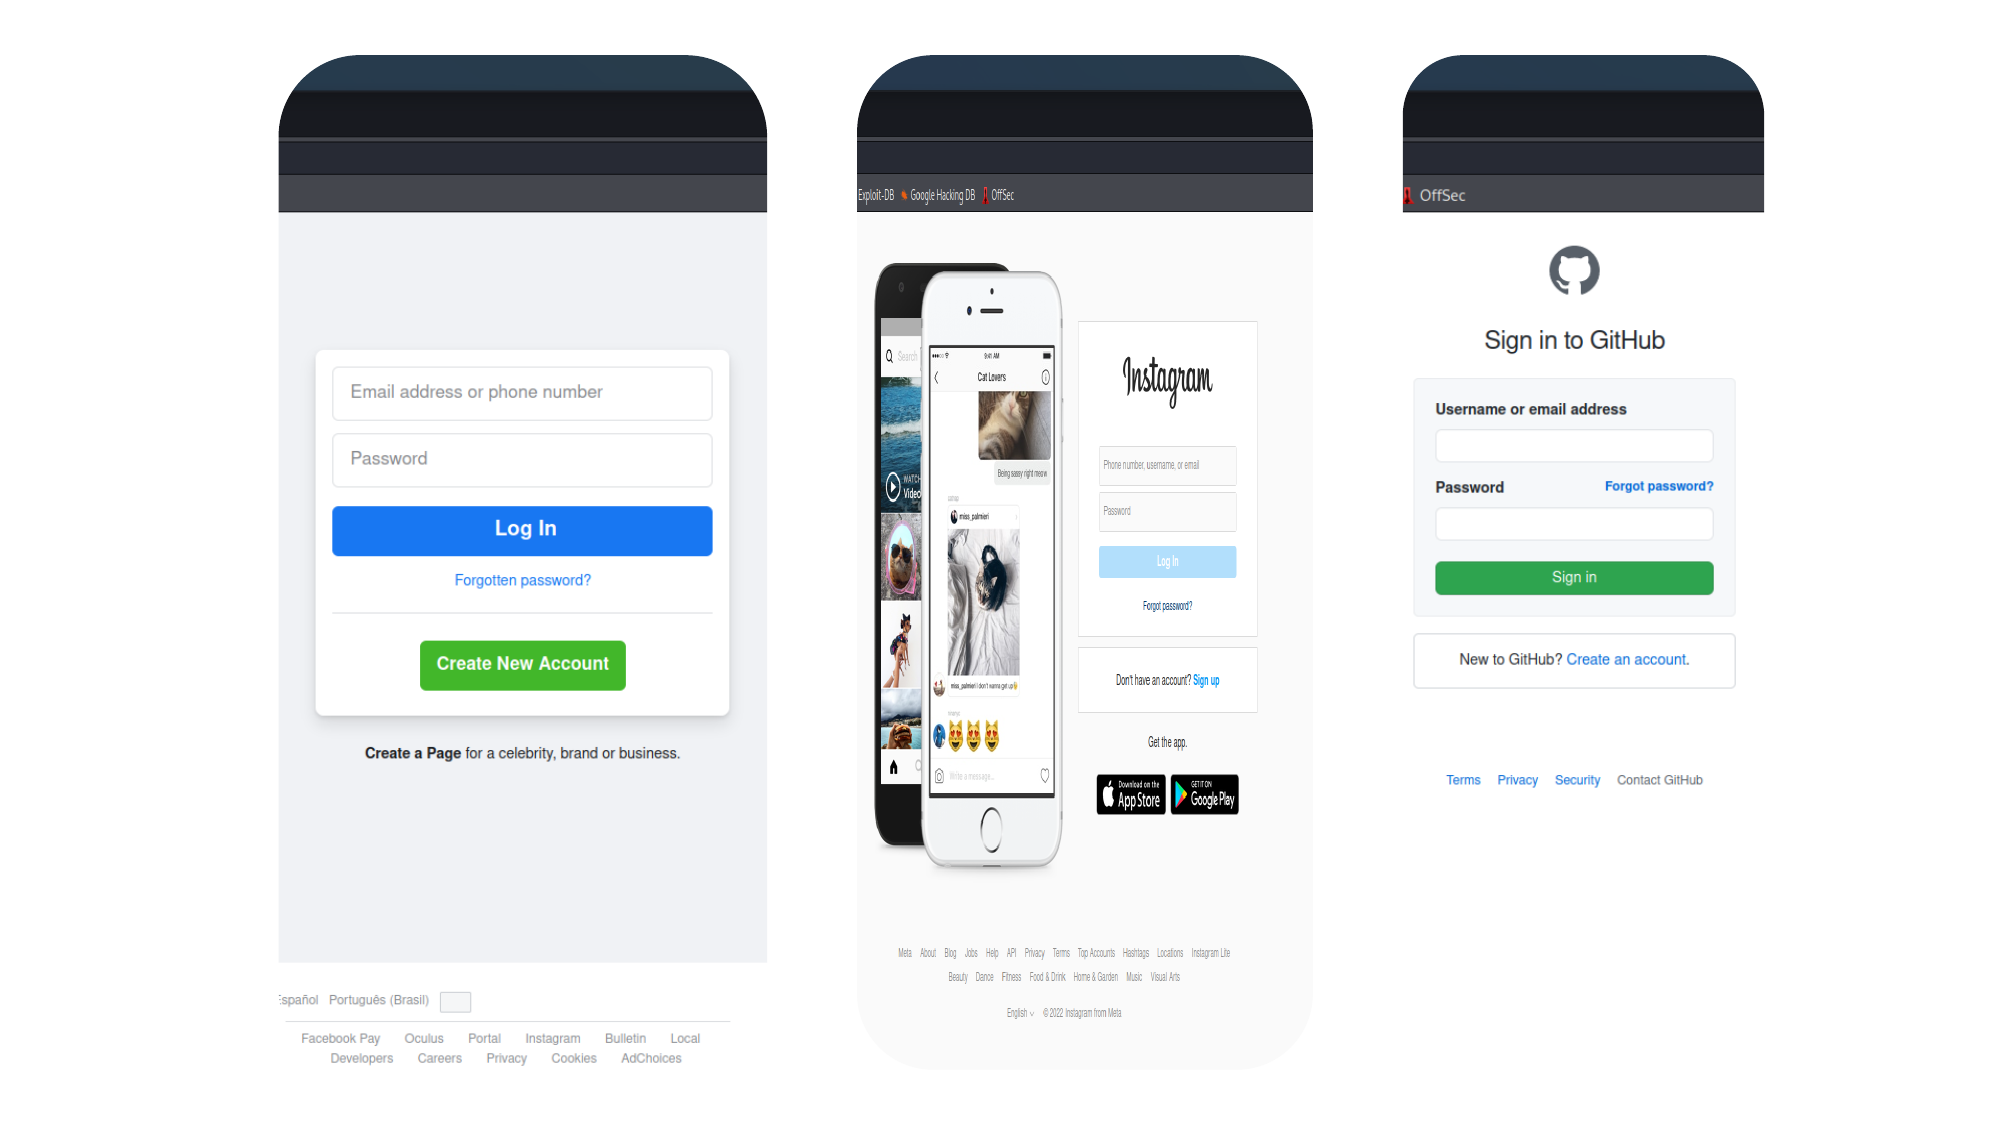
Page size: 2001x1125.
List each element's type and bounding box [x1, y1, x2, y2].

picture [278, 55, 768, 1070]
picture [1402, 55, 1765, 1070]
picture [857, 55, 1313, 1070]
